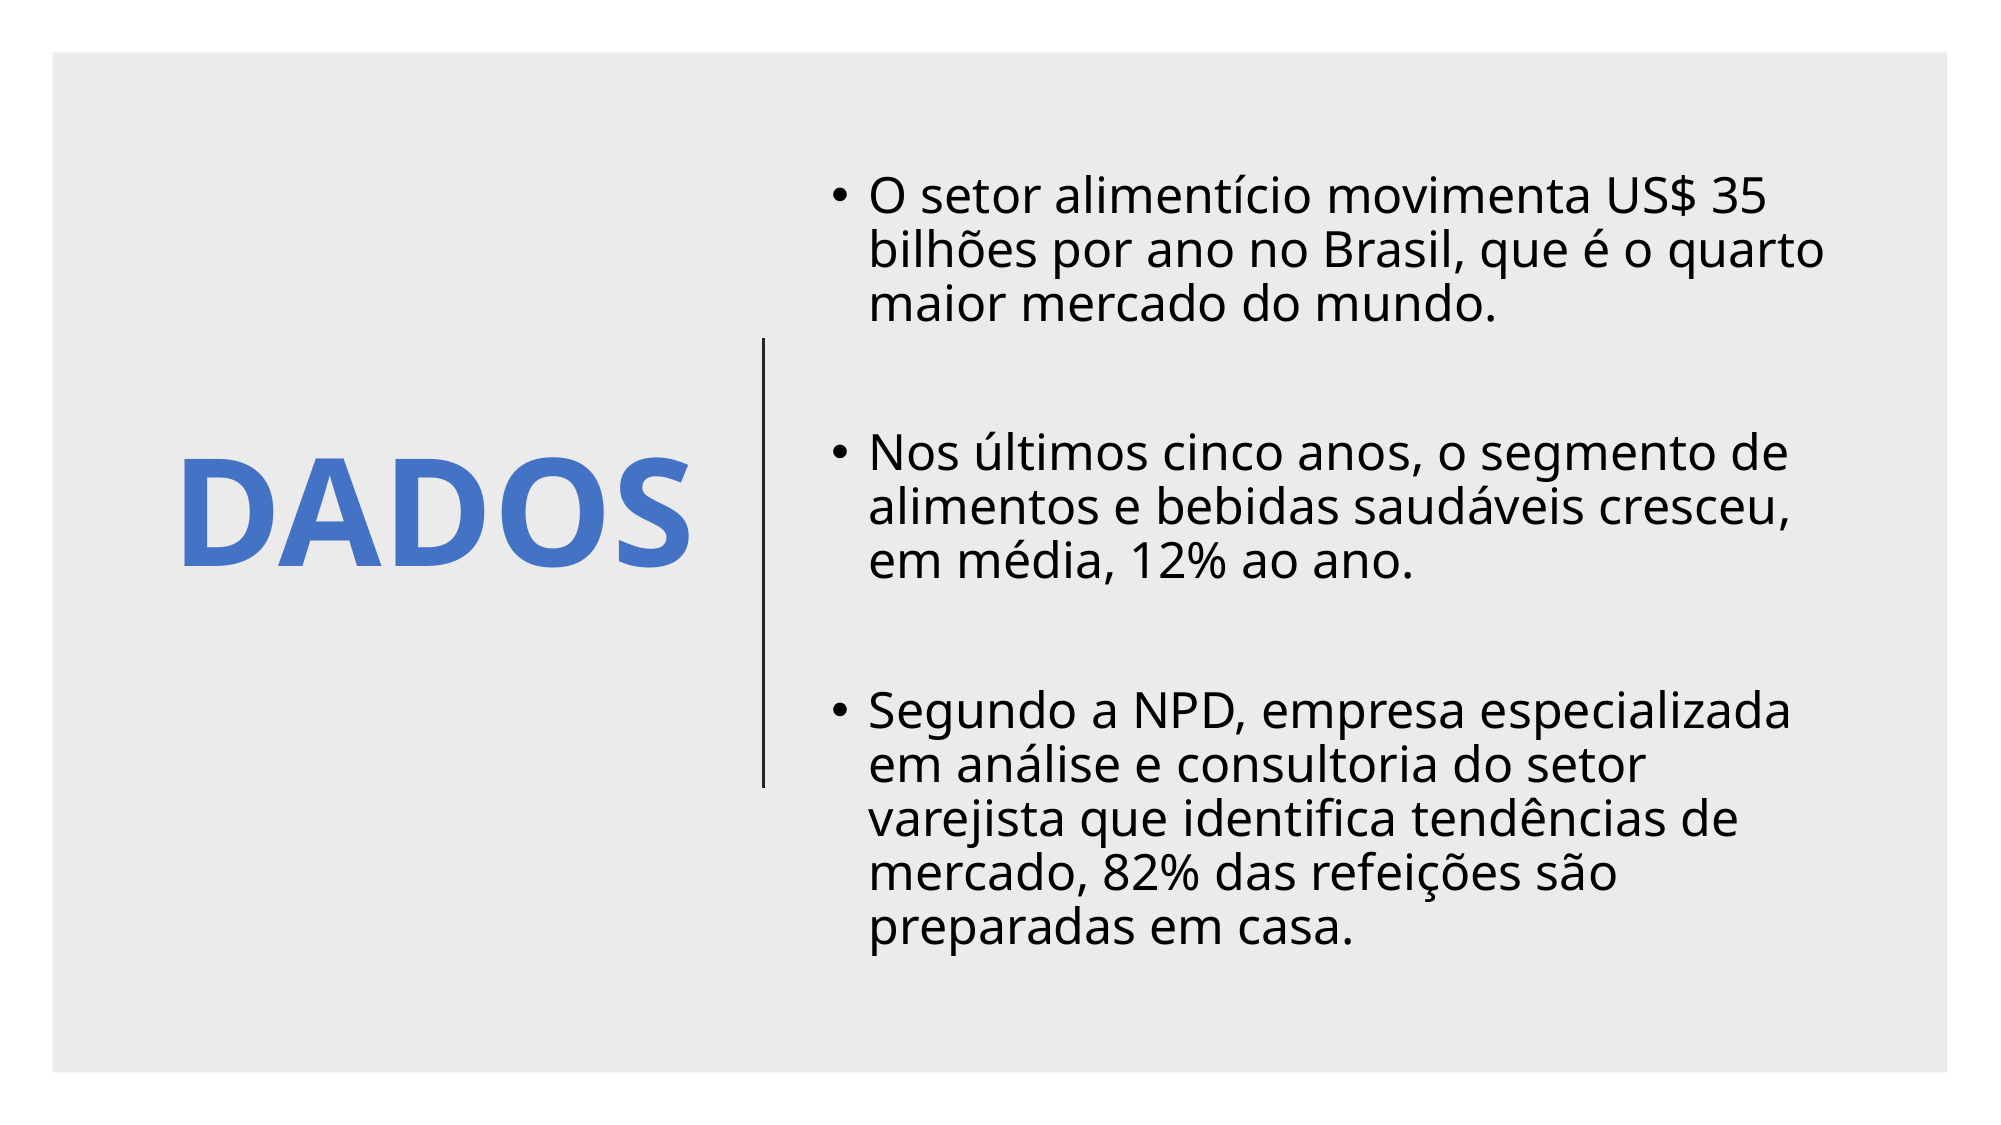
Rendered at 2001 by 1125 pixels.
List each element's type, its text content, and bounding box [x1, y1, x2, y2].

text_box [52, 51, 1948, 1073]
title DADOS [0, 158, 711, 967]
list O setor alimentício movimenta US$ 35 bilhões por ano no Brasil, que é o quarto maior mercado do mundo. Nos últimos cinco anos, o segmento de alimentos e bebidas saudáveis cresceu, em média, 12% ao ano. Segundo a NPD, empresa especializada em análise e consultoria do setor varejista que identifica tendências de mercado, 82% das refeições são preparadas em casa. [816, 158, 1863, 967]
